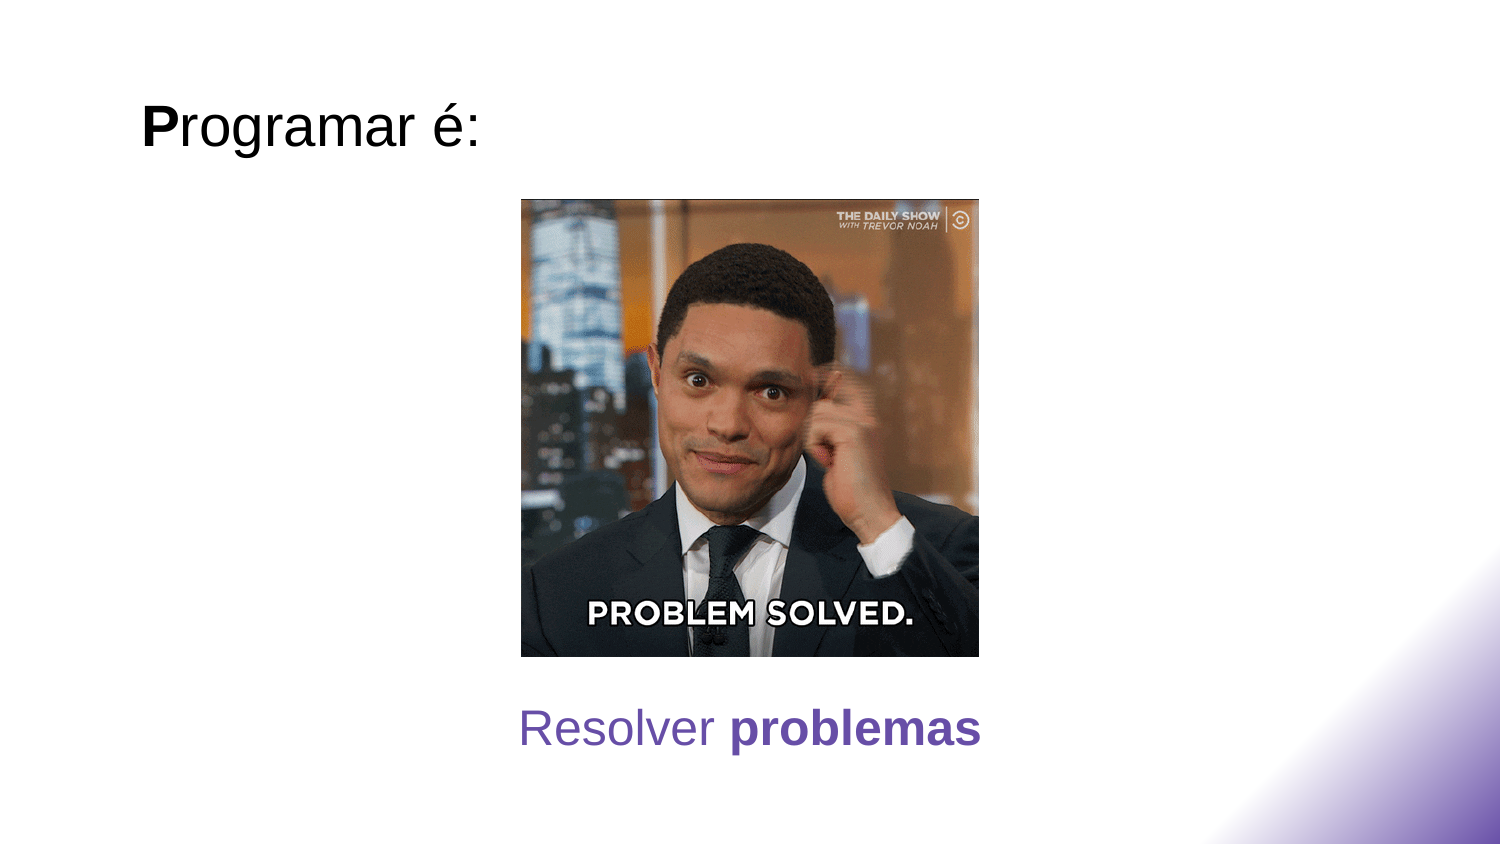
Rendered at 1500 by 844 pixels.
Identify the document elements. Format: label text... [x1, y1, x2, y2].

title Programar é: [51, 72, 1449, 167]
list Resolver problemas [51, 189, 1449, 750]
picture [520, 198, 979, 657]
